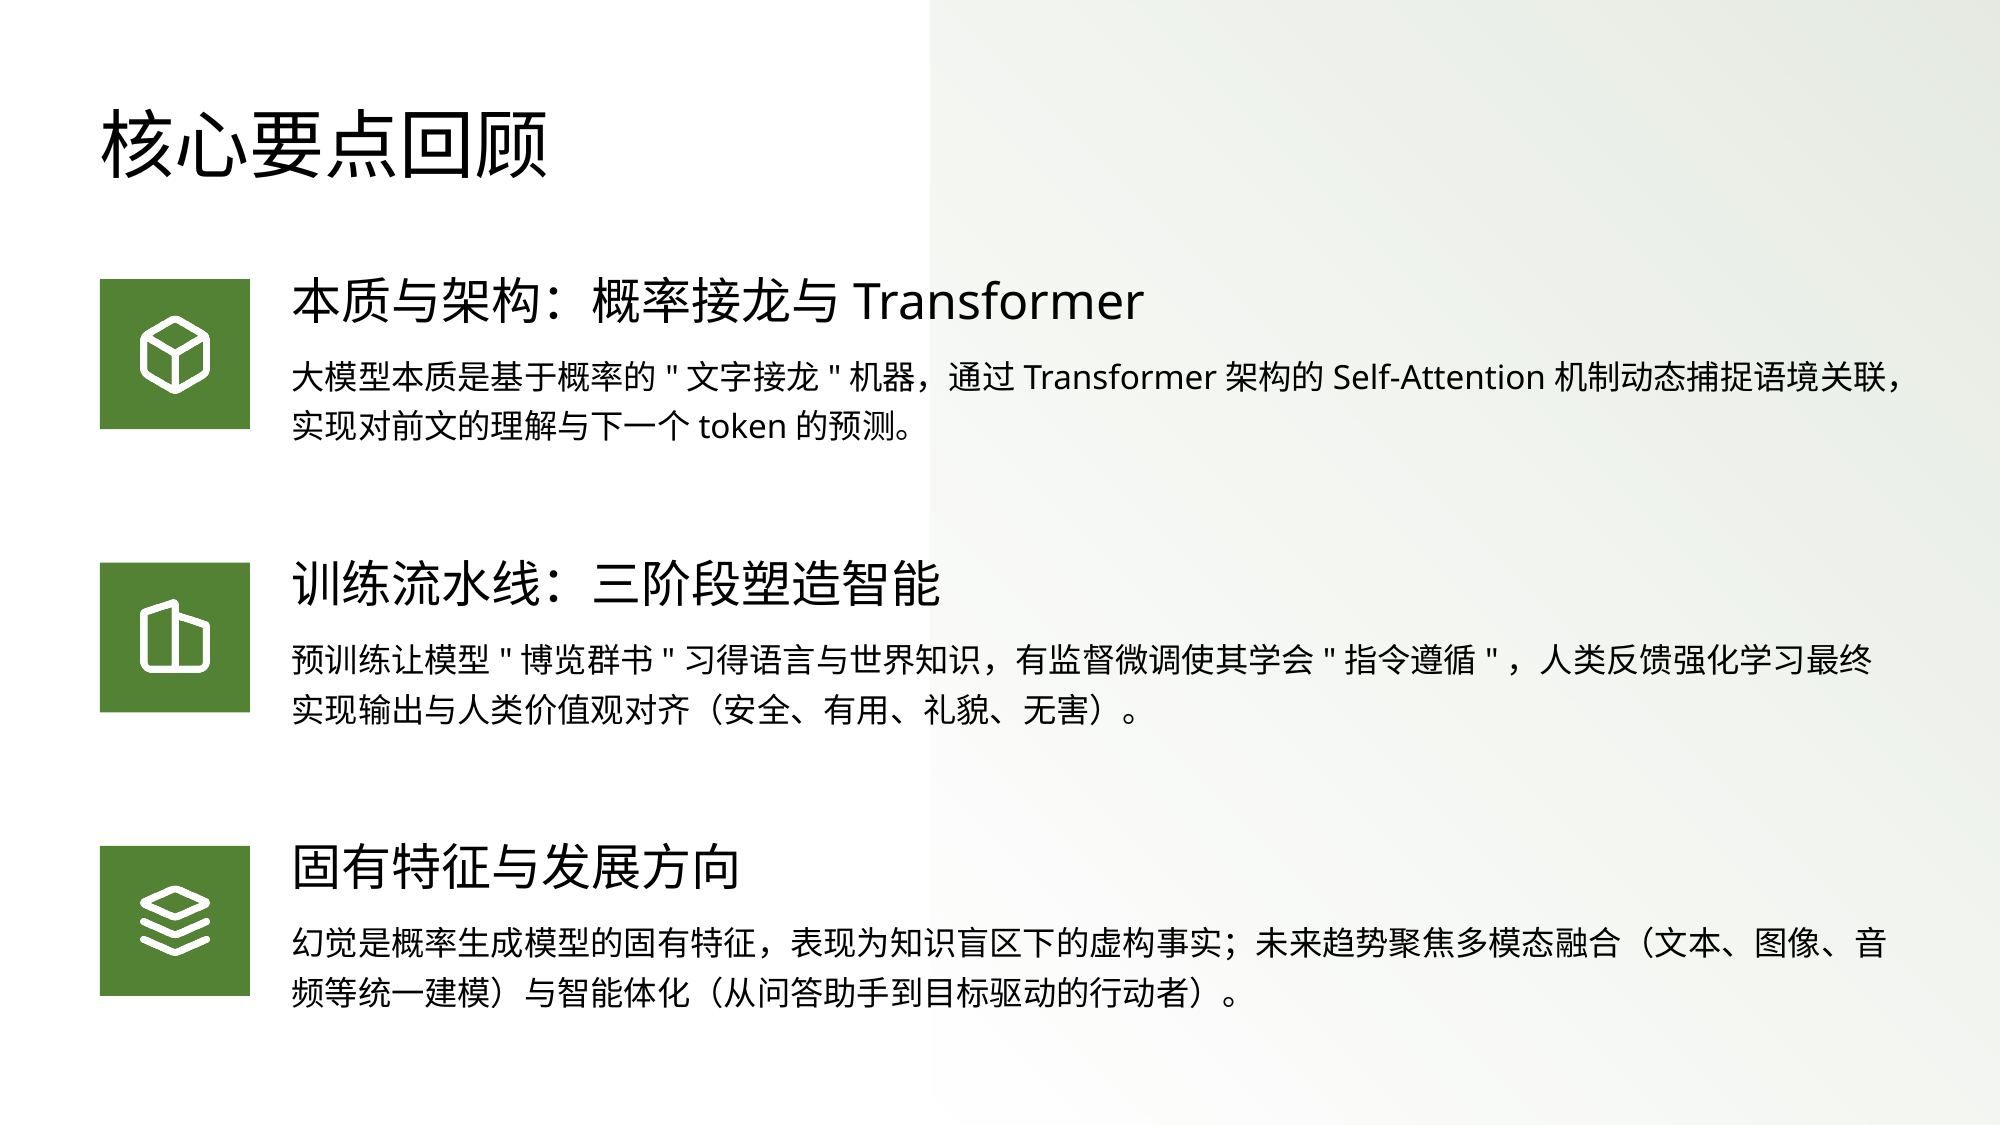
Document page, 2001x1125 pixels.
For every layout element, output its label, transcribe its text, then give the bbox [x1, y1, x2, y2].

picture [134, 597, 215, 678]
title 核心要点回顾 [99, 87, 1900, 188]
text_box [99, 262, 1900, 1013]
picture [134, 880, 215, 961]
picture [134, 314, 215, 395]
